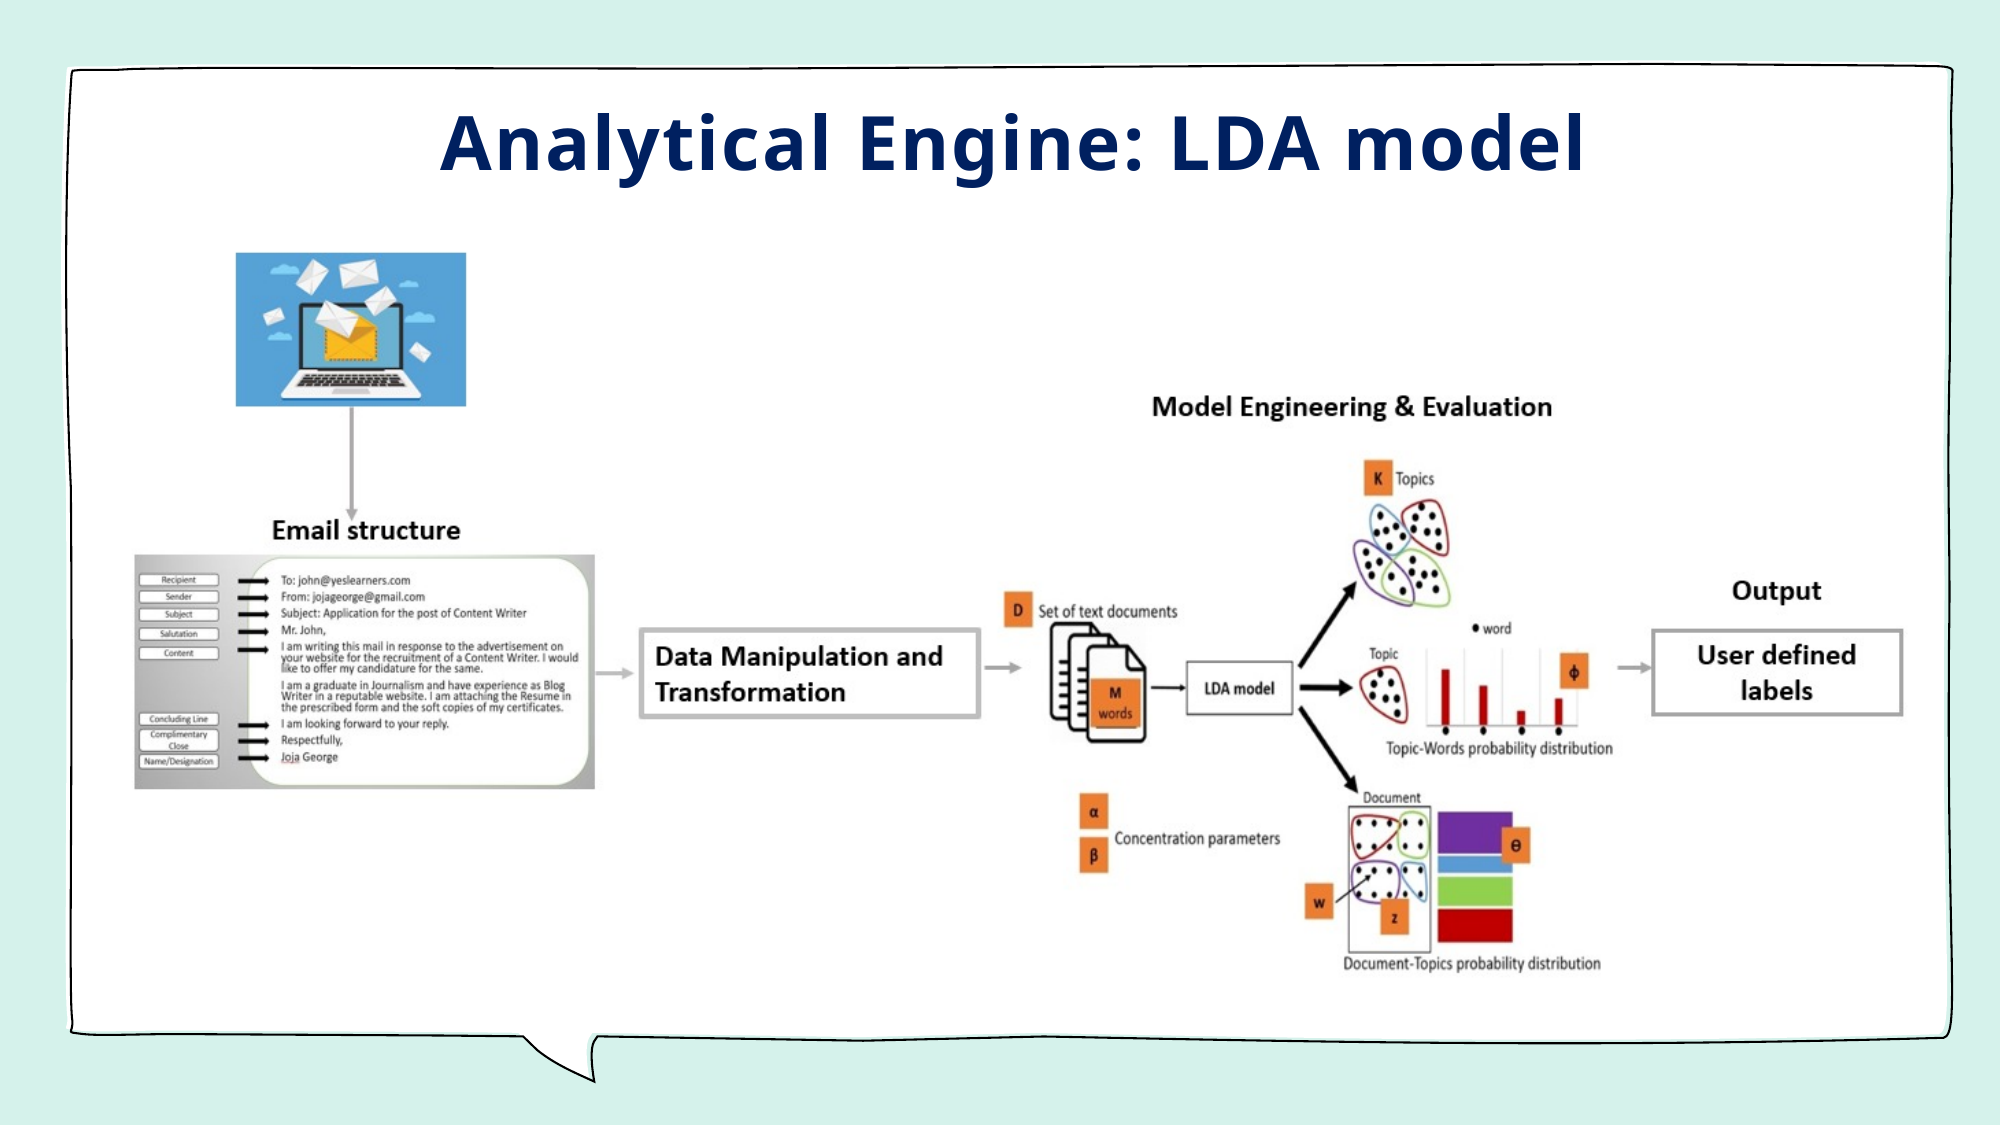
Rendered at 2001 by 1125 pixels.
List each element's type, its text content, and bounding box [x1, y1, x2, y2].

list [121, 231, 1909, 1002]
title Analytical Engine: LDA model [167, 81, 1863, 199]
